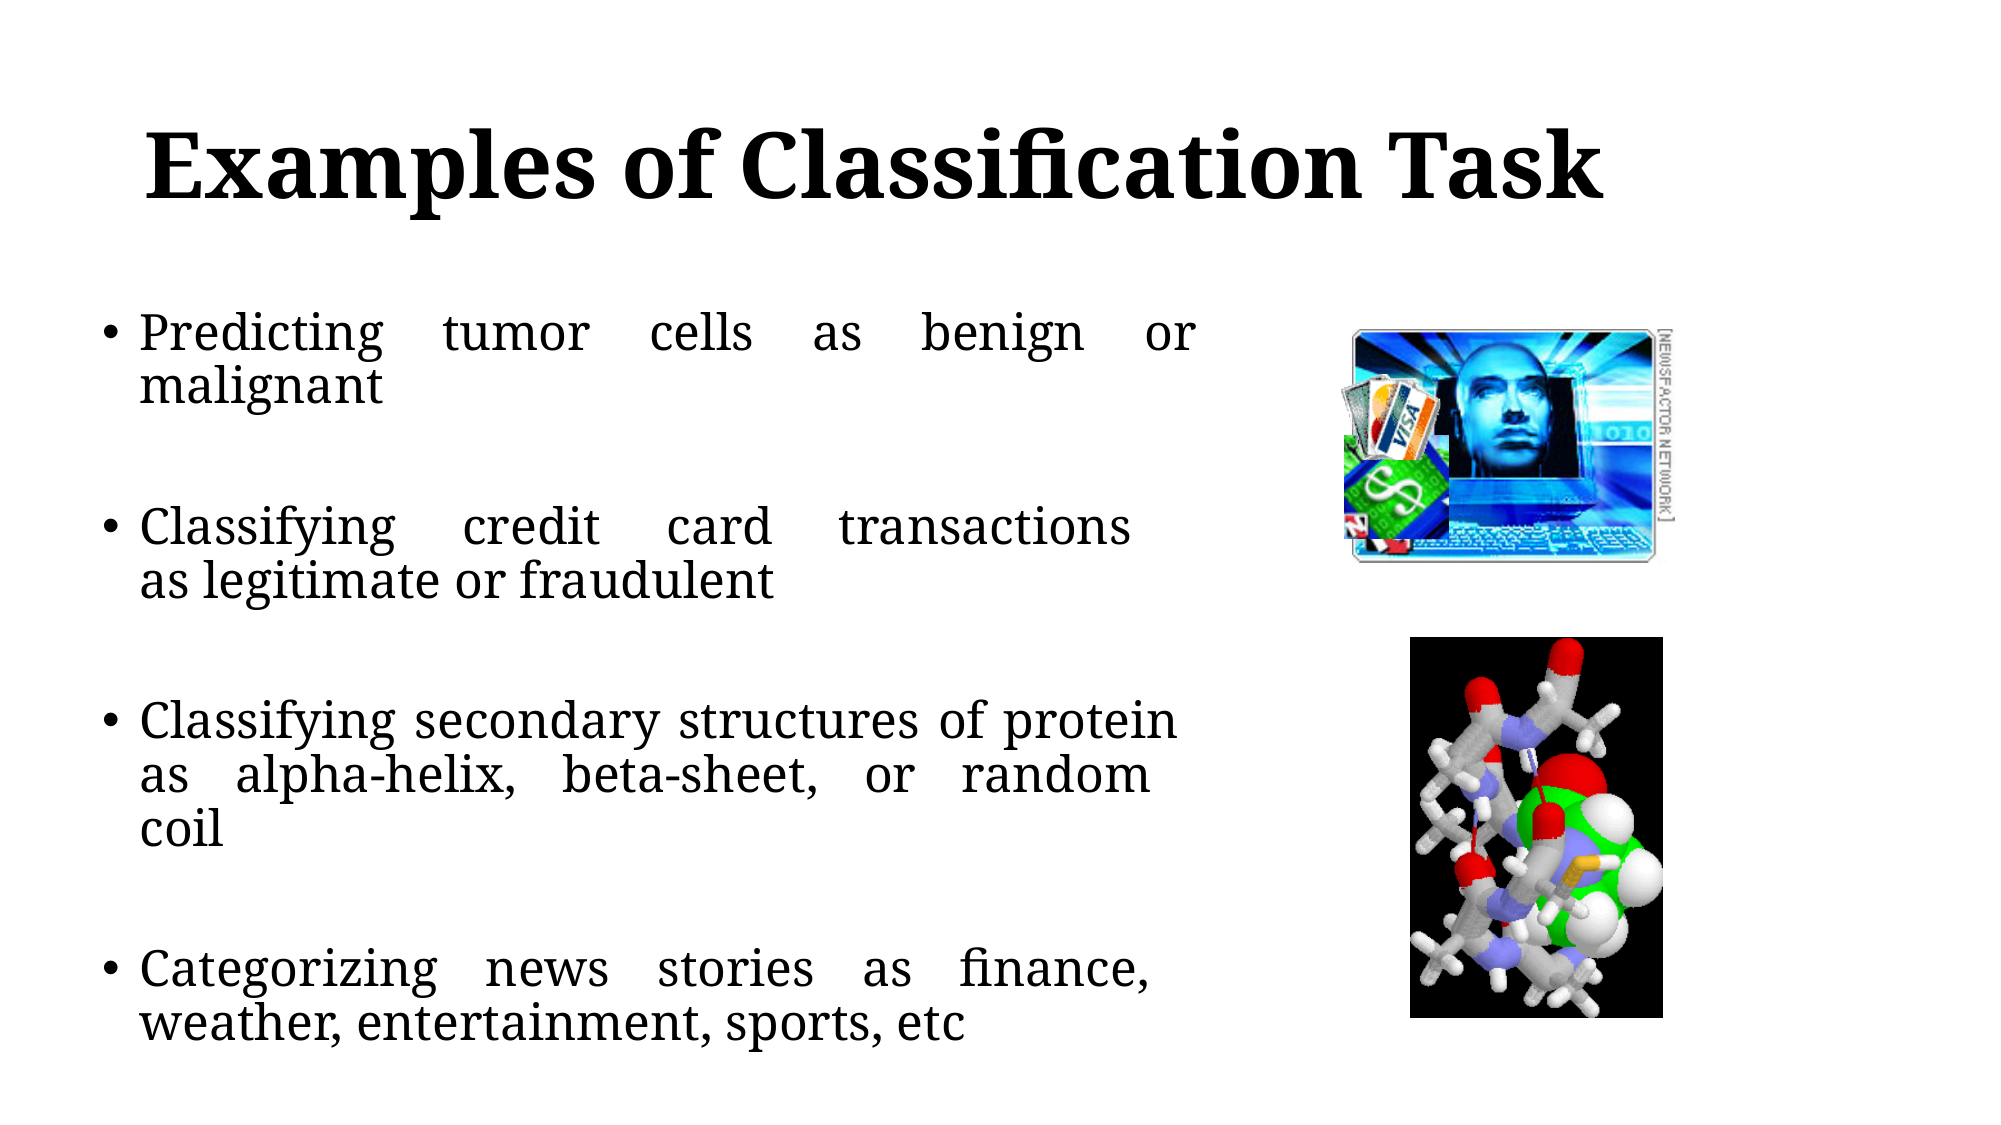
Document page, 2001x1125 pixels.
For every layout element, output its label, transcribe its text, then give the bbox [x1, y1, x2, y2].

title Examples of Classification Task [136, 59, 1863, 278]
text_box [1337, 329, 1676, 563]
picture [1410, 637, 1663, 1019]
list Predicting tumor cells as benign or malignant Classifying credit card transactions as legitimate or fraudulent Classifying secondary structures of protein as alpha-helix, beta-sheet, or random coil Categorizing news stories as finance, weather, entertainment, sports, etc [94, 298, 1206, 1014]
